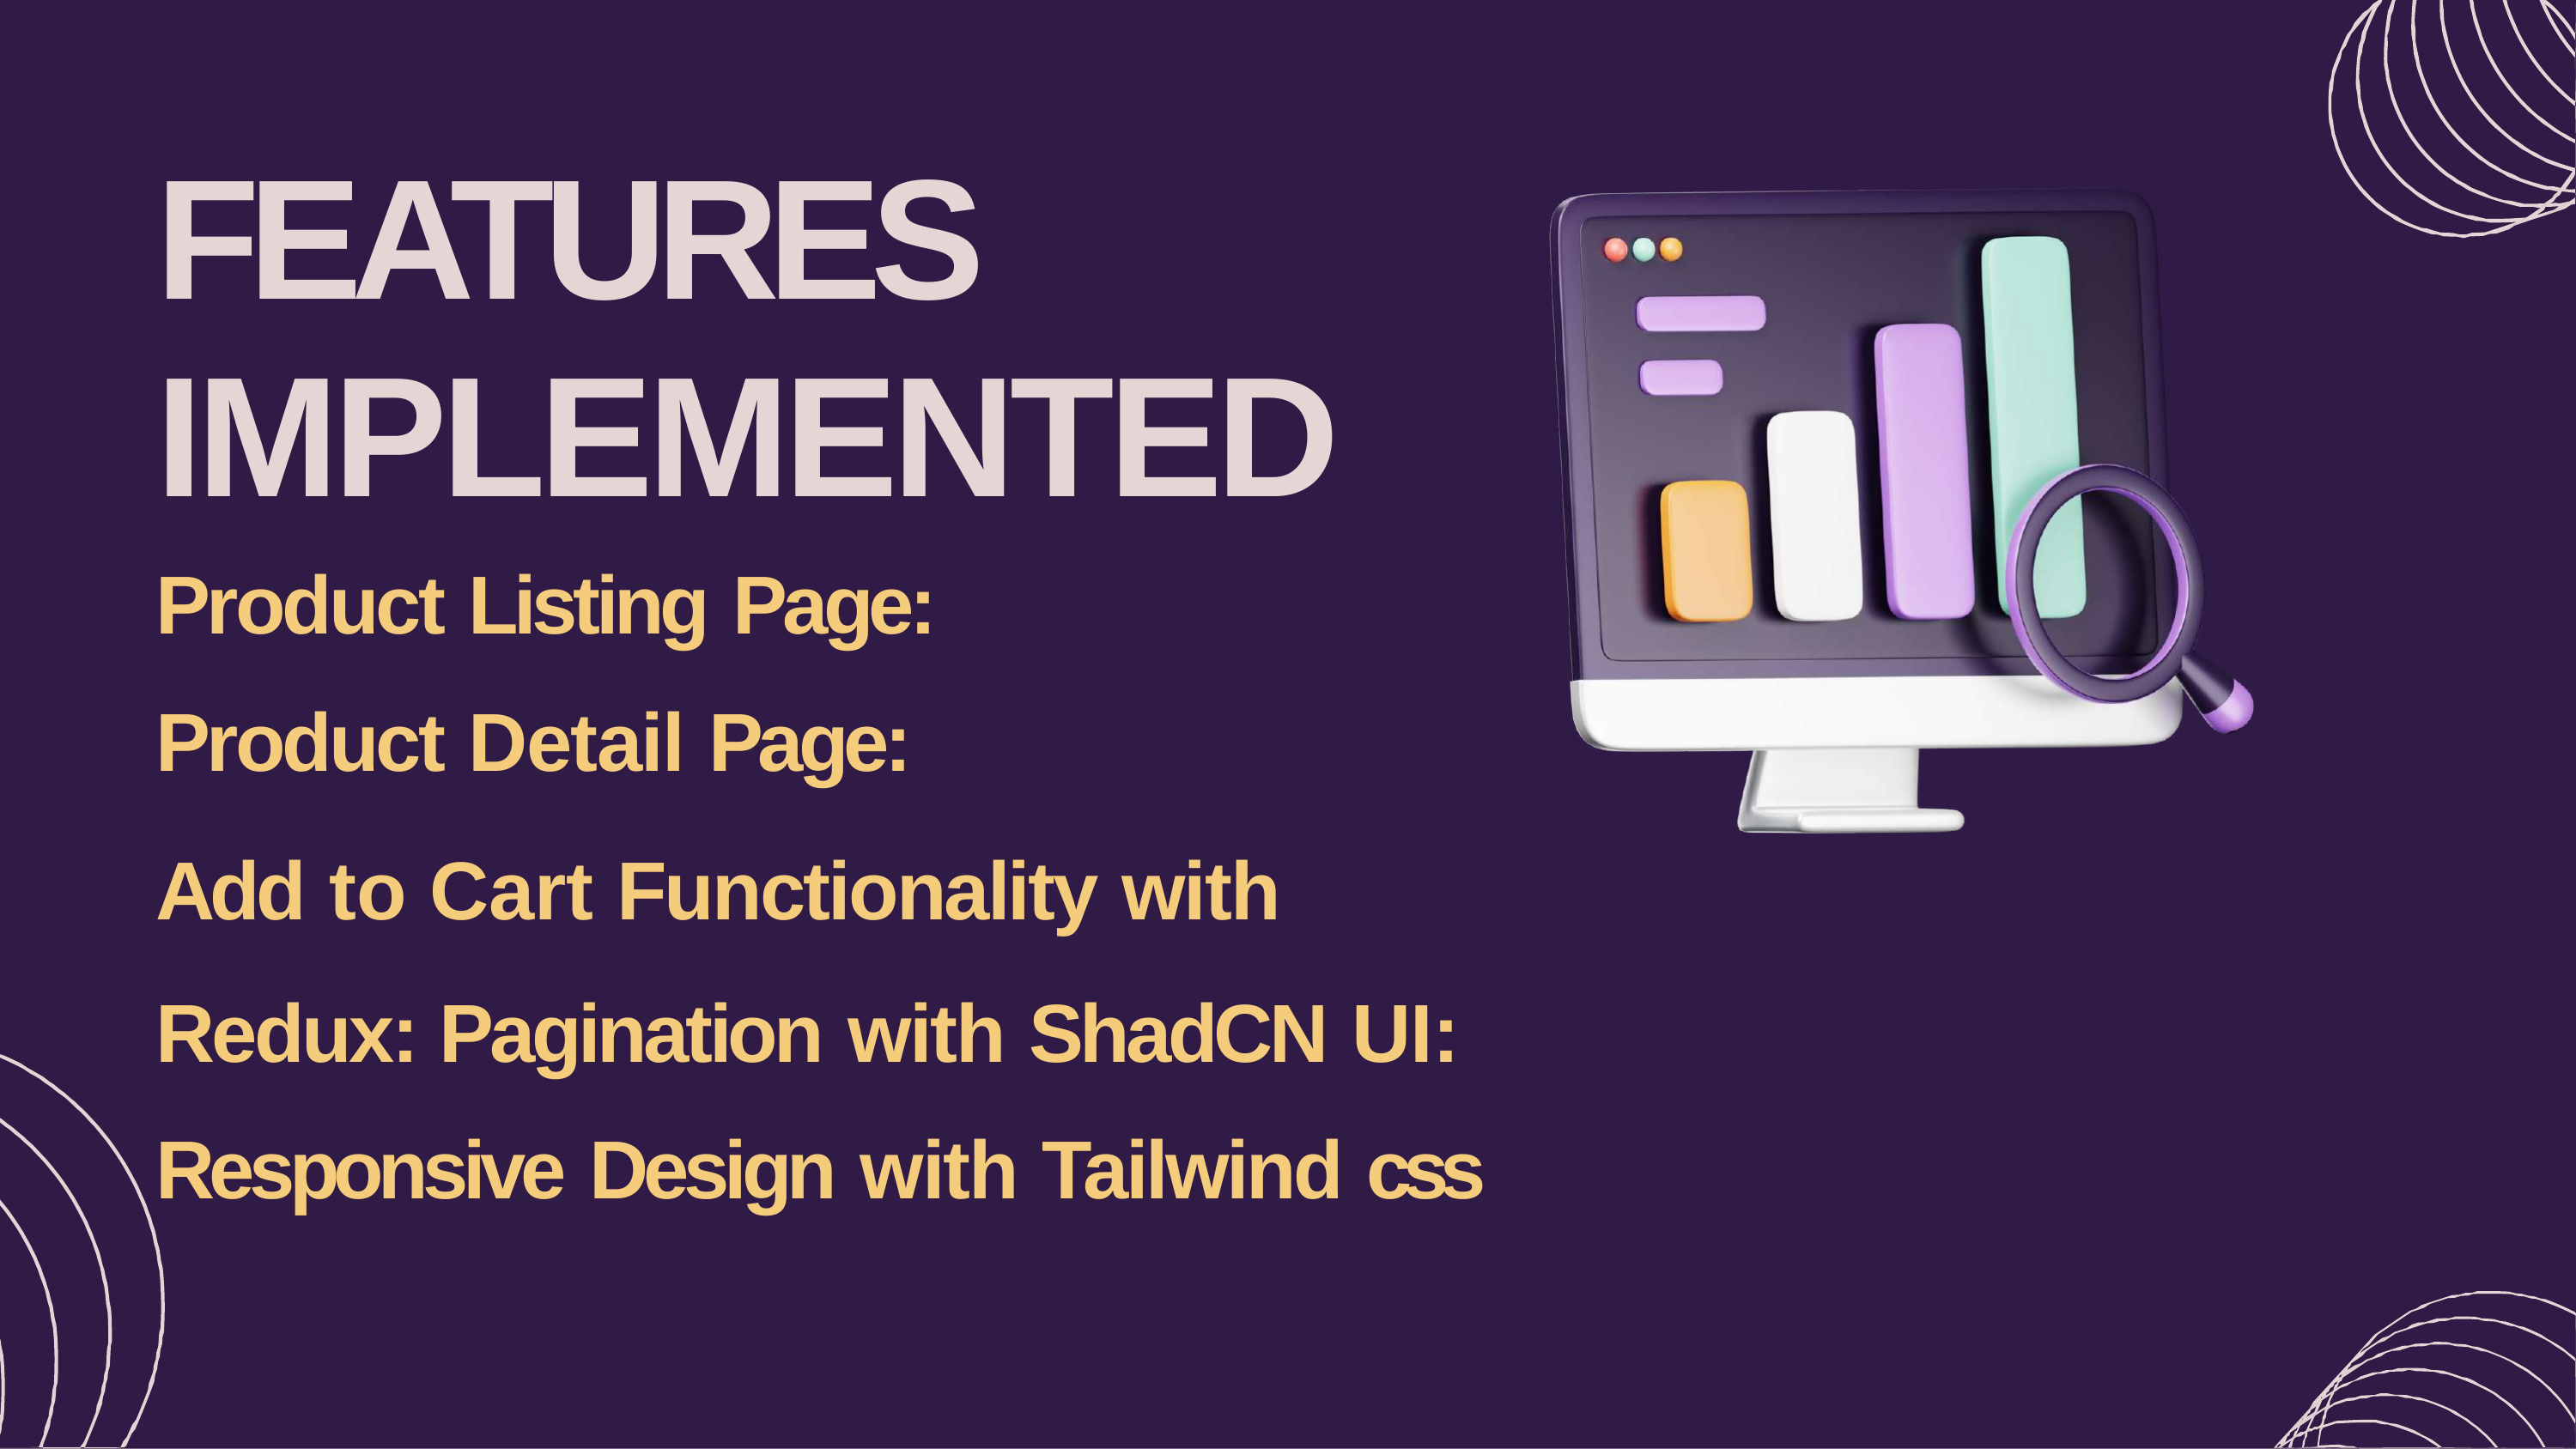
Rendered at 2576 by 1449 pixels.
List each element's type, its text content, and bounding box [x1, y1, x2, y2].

text_box [2274, 1291, 2576, 1449]
text_box [2328, 0, 2576, 239]
text_box [0, 1054, 165, 1449]
picture [1548, 187, 2254, 834]
title FEATURES IMPLEMENTED [153, 124, 1345, 512]
text_box Product Listing Page: Product Detail Page: Add to Cart Functionality with Redux: Pagination with ShadCN UI: Responsive Design with Tailwind css [153, 512, 1543, 1216]
